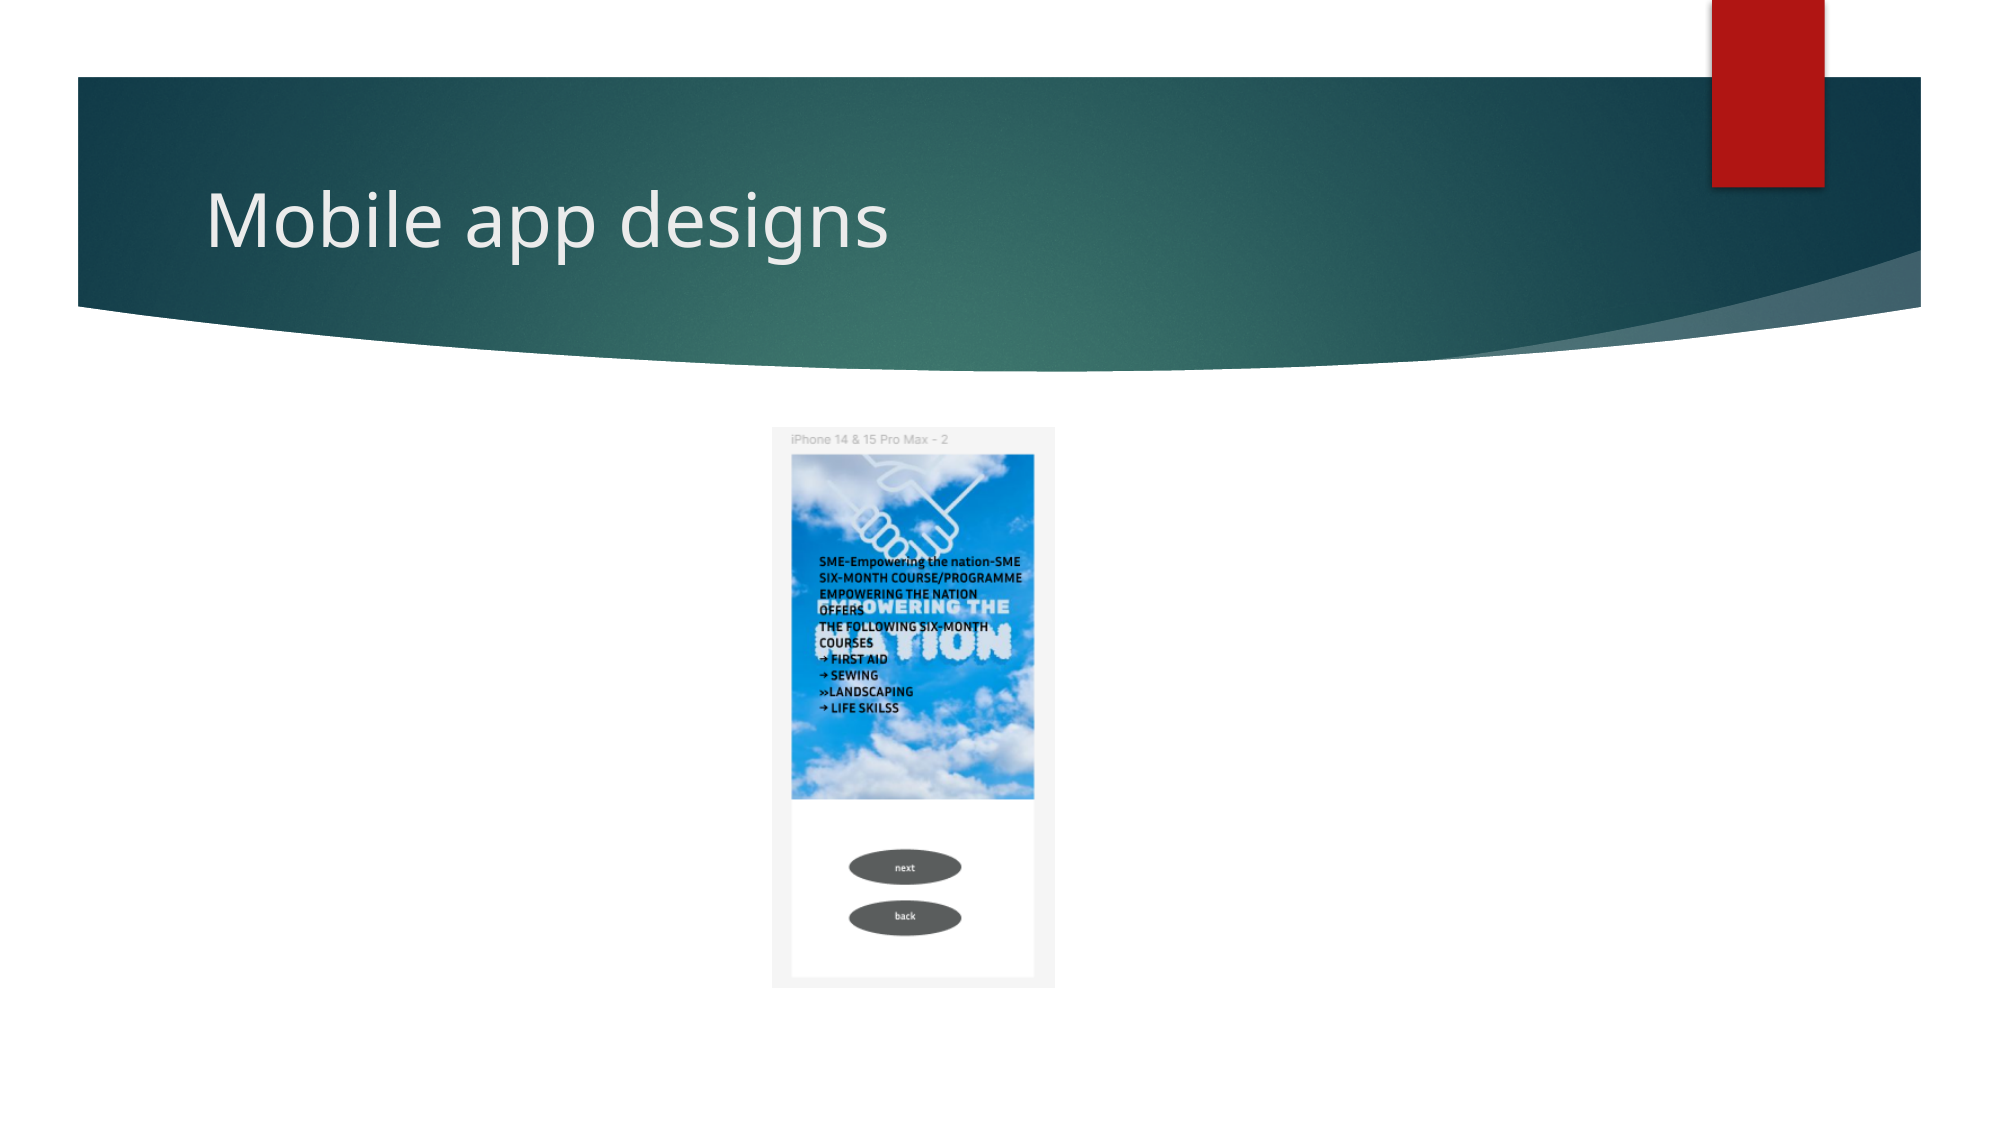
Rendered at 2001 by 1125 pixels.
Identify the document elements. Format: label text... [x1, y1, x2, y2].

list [772, 426, 1055, 988]
title Mobile app designs [189, 159, 1638, 276]
